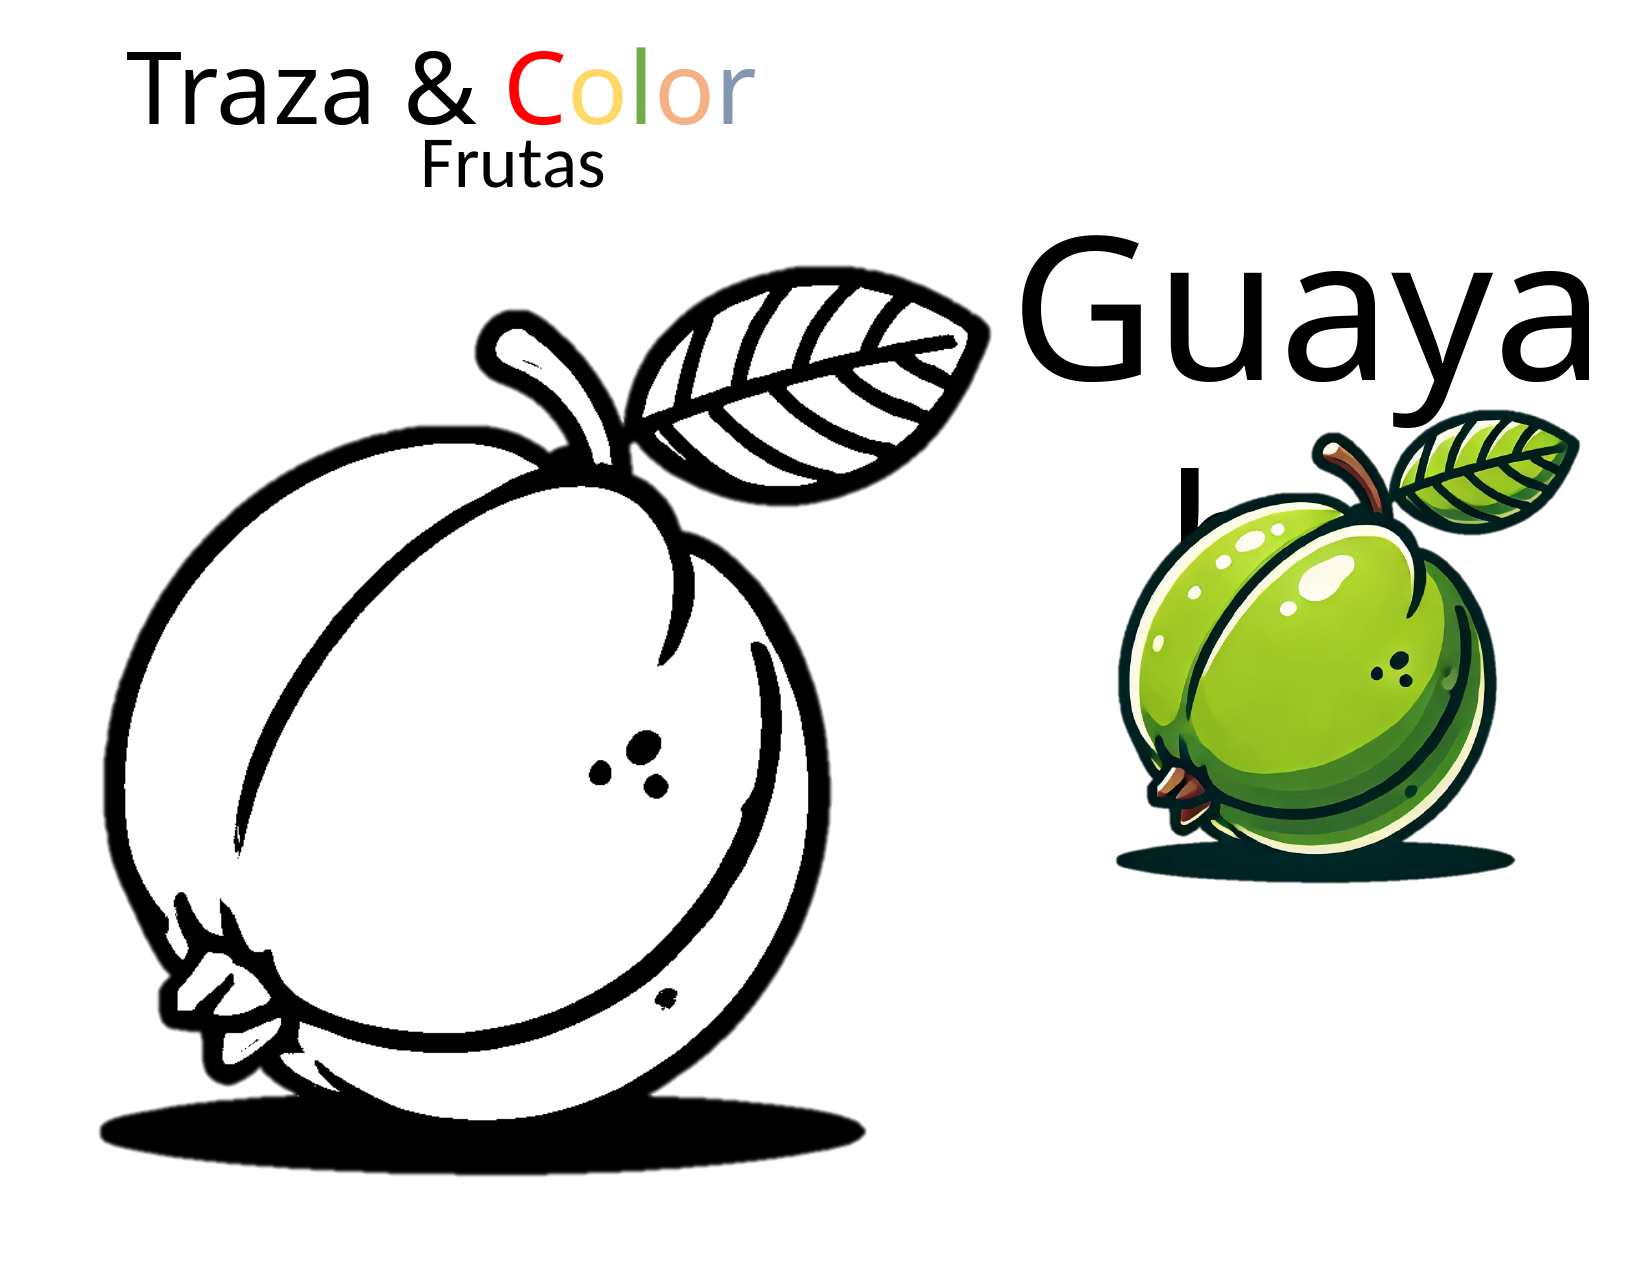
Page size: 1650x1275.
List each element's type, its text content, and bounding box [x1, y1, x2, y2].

text_box Traza & Color [111, 16, 916, 121]
text_box Guayaba [1126, 173, 1650, 334]
text_box Frutas [129, 106, 898, 121]
picture [0, 121, 1650, 1275]
